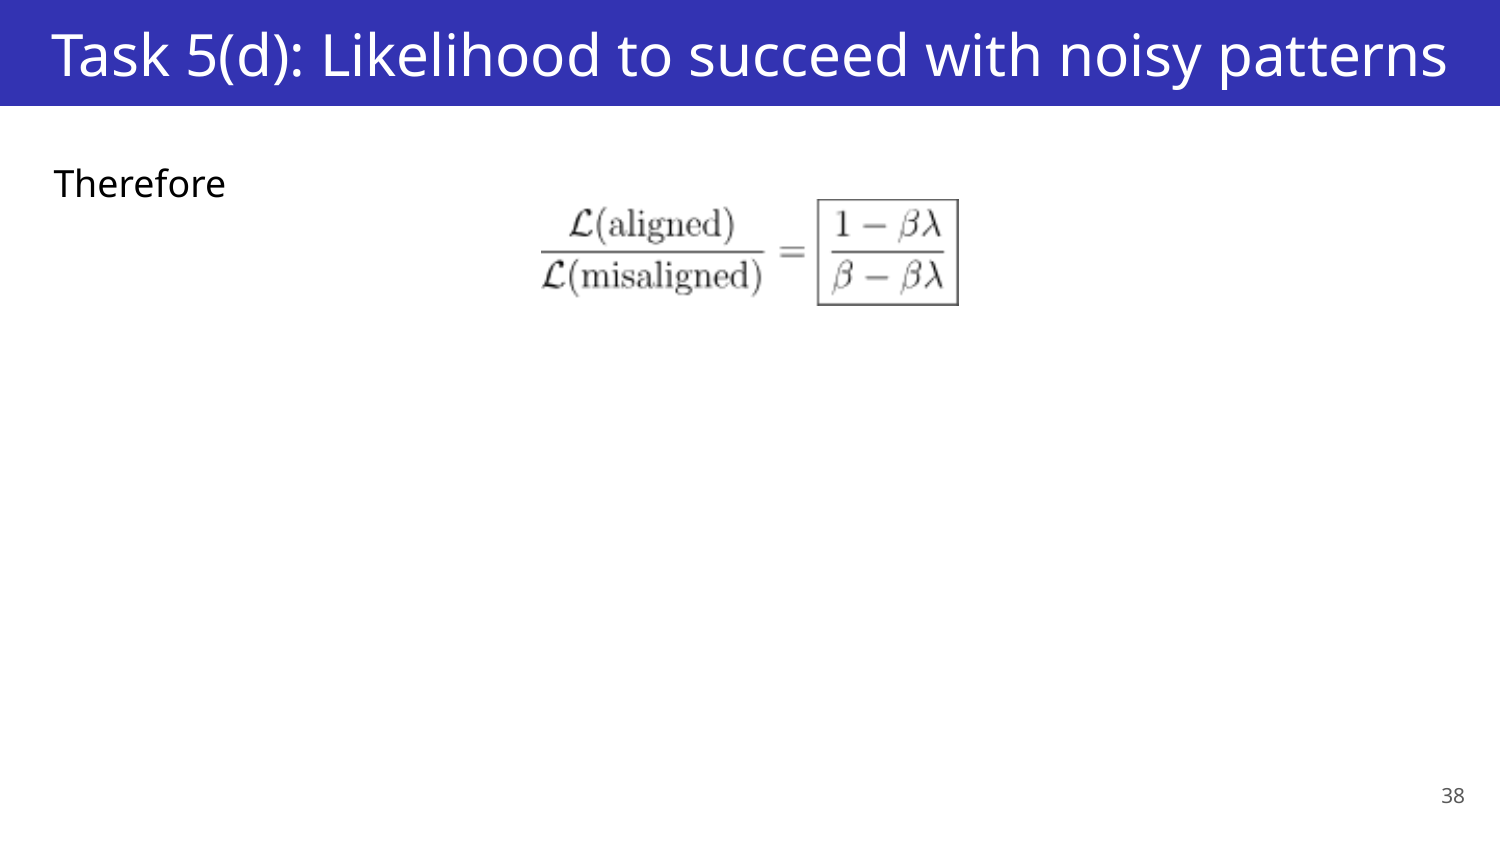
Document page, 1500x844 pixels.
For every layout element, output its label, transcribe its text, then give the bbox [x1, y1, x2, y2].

picture [540, 199, 959, 307]
list Therefore [38, 138, 1442, 750]
title Task 5(d): Likelihood to succeed with noisy patterns [0, 0, 1500, 106]
slide_number 38 [1389, 764, 1480, 830]
